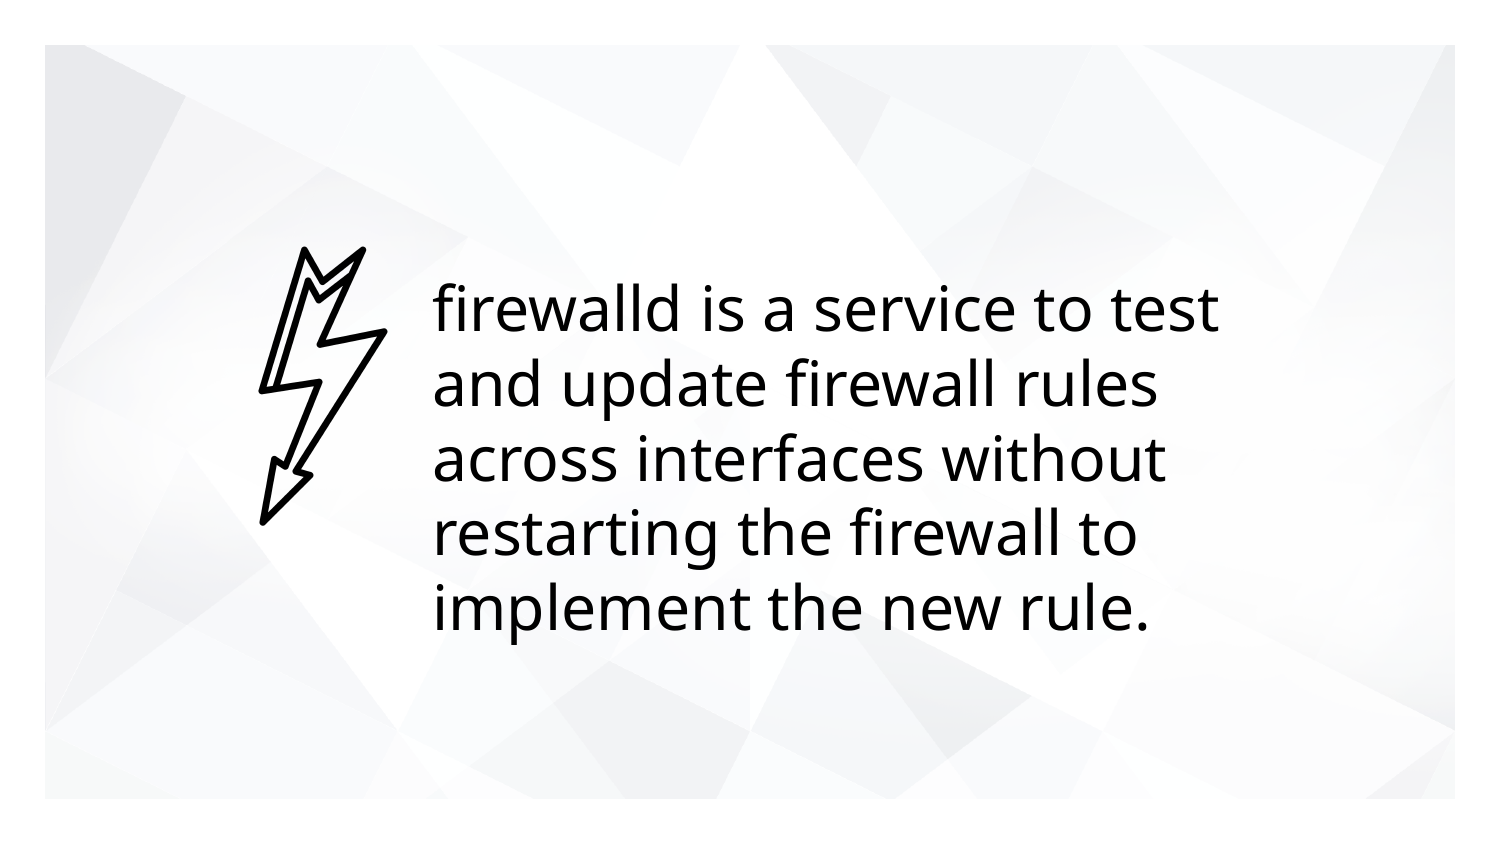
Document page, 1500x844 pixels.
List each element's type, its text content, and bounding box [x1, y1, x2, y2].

picture [45, 45, 1455, 799]
title firewalld is a service to test and update firewall rules across interfaces without restarting the firewall to implement the new rule. [417, 253, 1364, 653]
